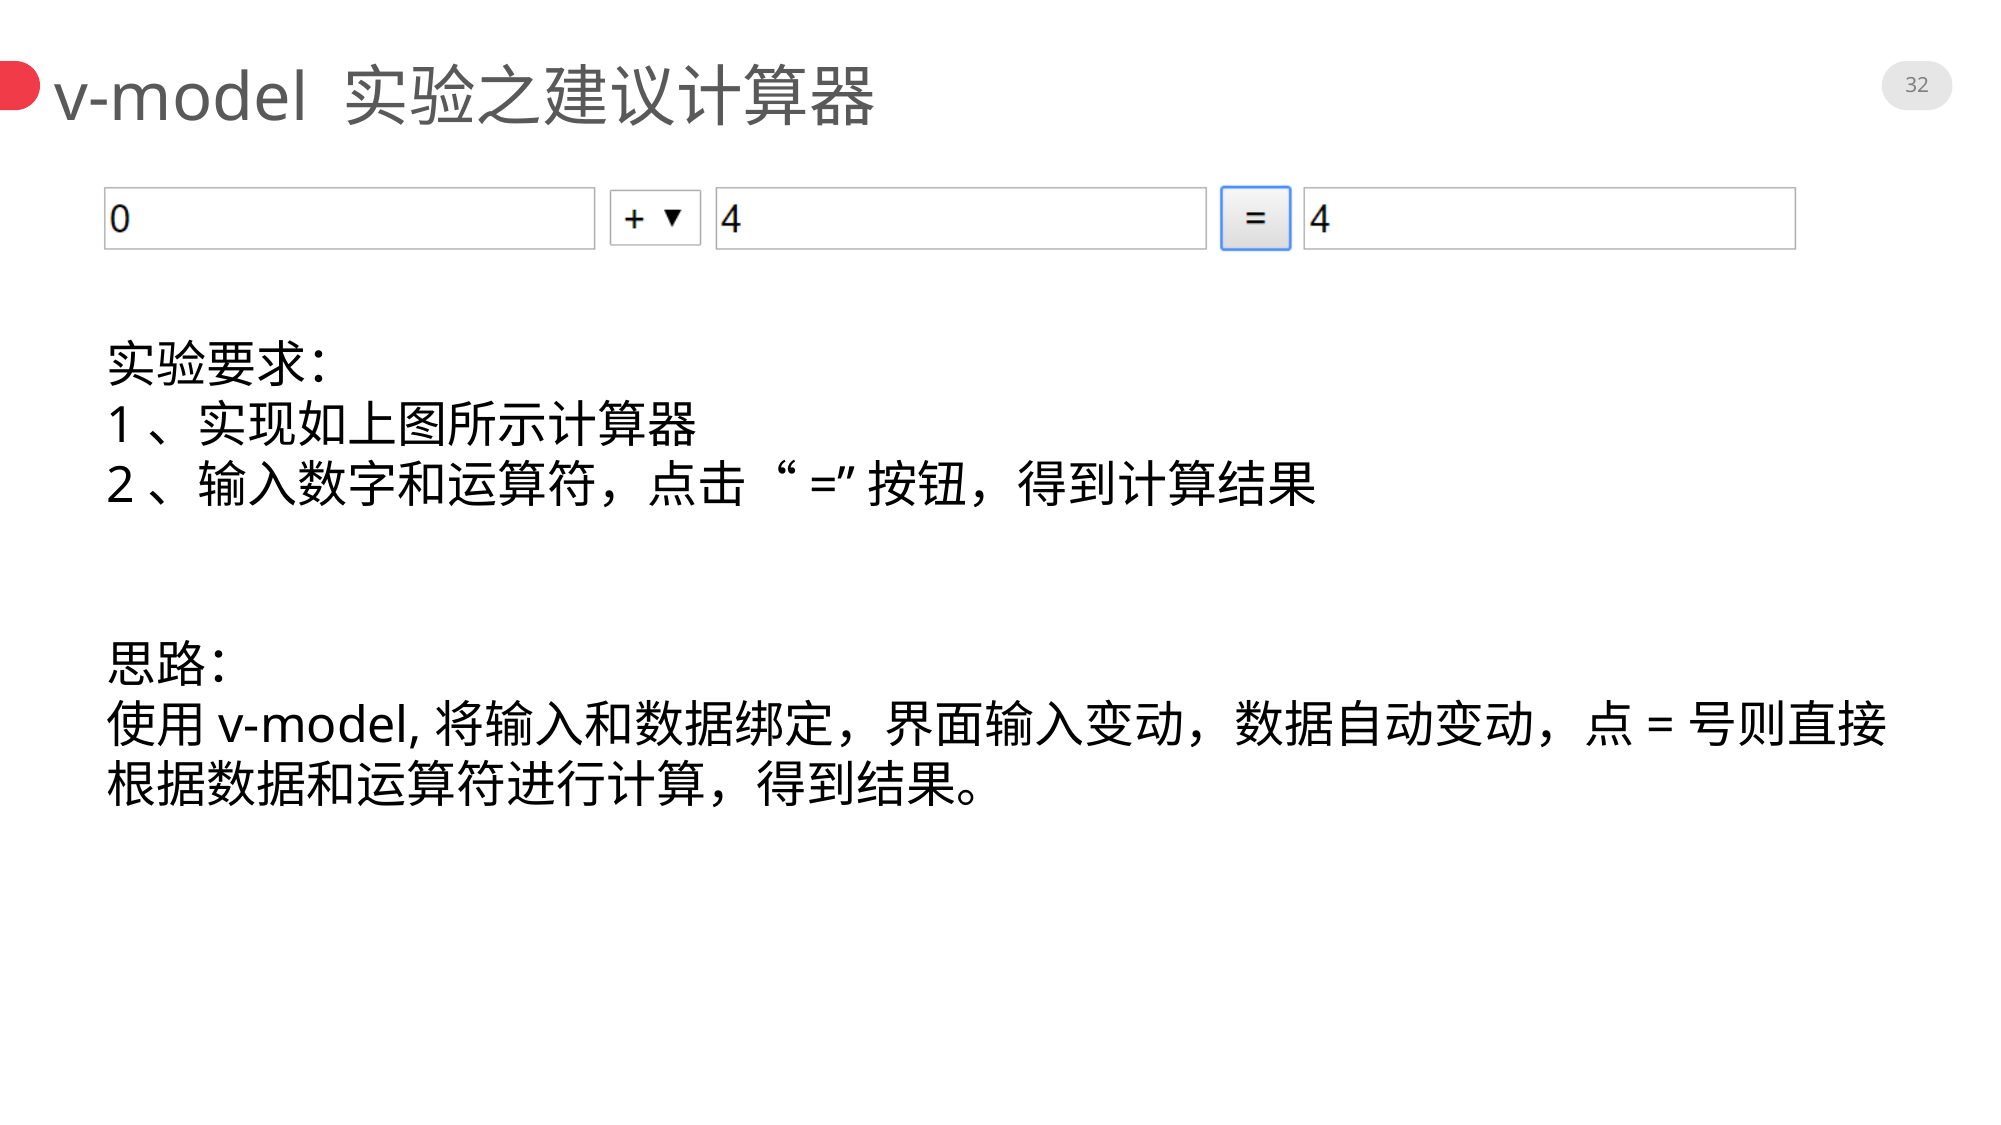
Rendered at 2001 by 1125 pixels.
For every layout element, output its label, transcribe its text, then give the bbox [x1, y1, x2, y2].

list v-model 实验之建议计算器 [54, 63, 1844, 136]
picture [94, 162, 1873, 299]
text_box 实验要求： 1、实现如上图所示计算器 2、输入数字和运算符，点击“=”按钮，得到计算结果 思路： 使用v-model,将输入和数据绑定，界面输入变动，数据自动变动，点=号则直接根据数据和运算符进行计算，得到结果。 [91, 325, 1908, 880]
slide_number 32 [1881, 53, 1953, 118]
